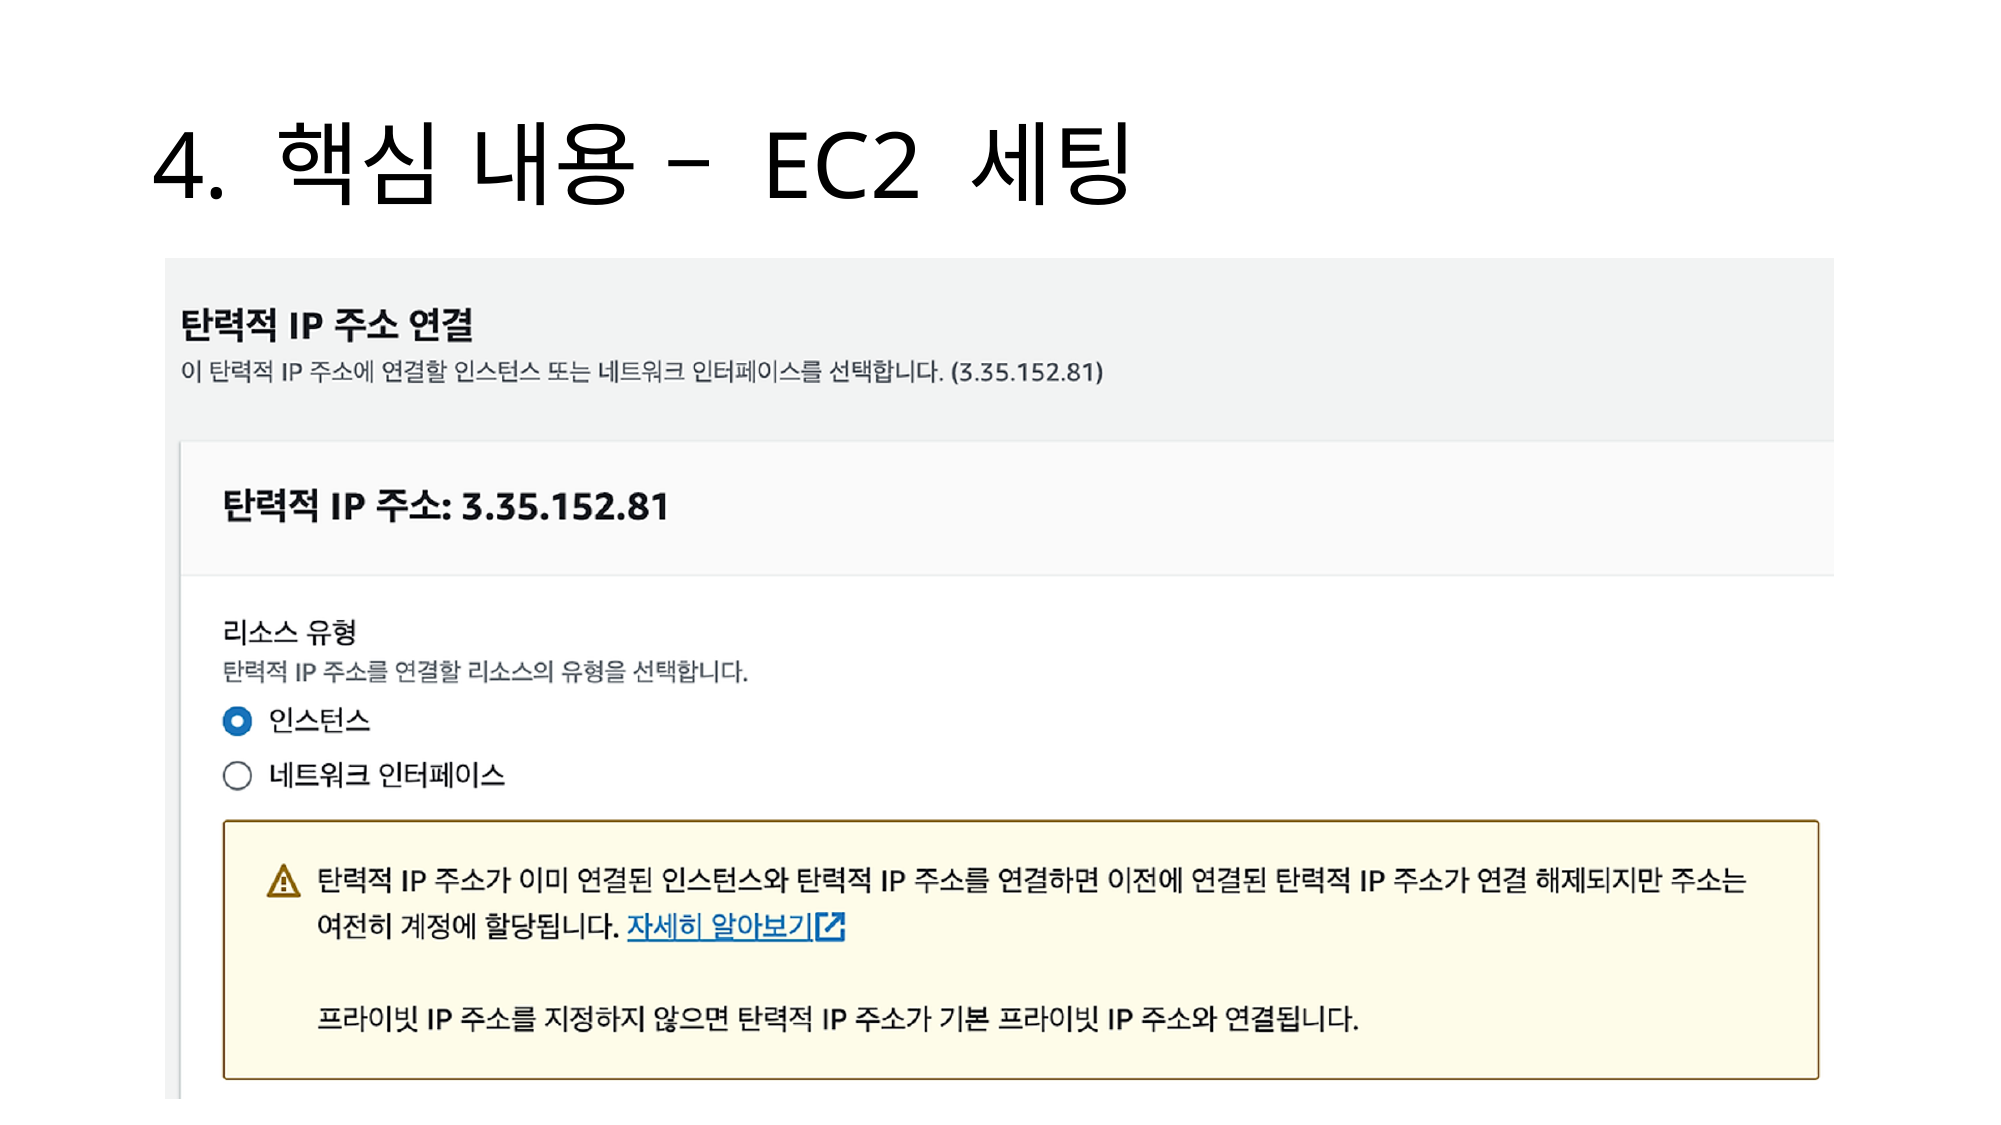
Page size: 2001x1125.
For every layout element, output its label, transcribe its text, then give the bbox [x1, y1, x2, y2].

picture [165, 257, 1835, 1100]
title 4. 핵심 내용 – EC2 세팅 [137, 59, 1863, 278]
